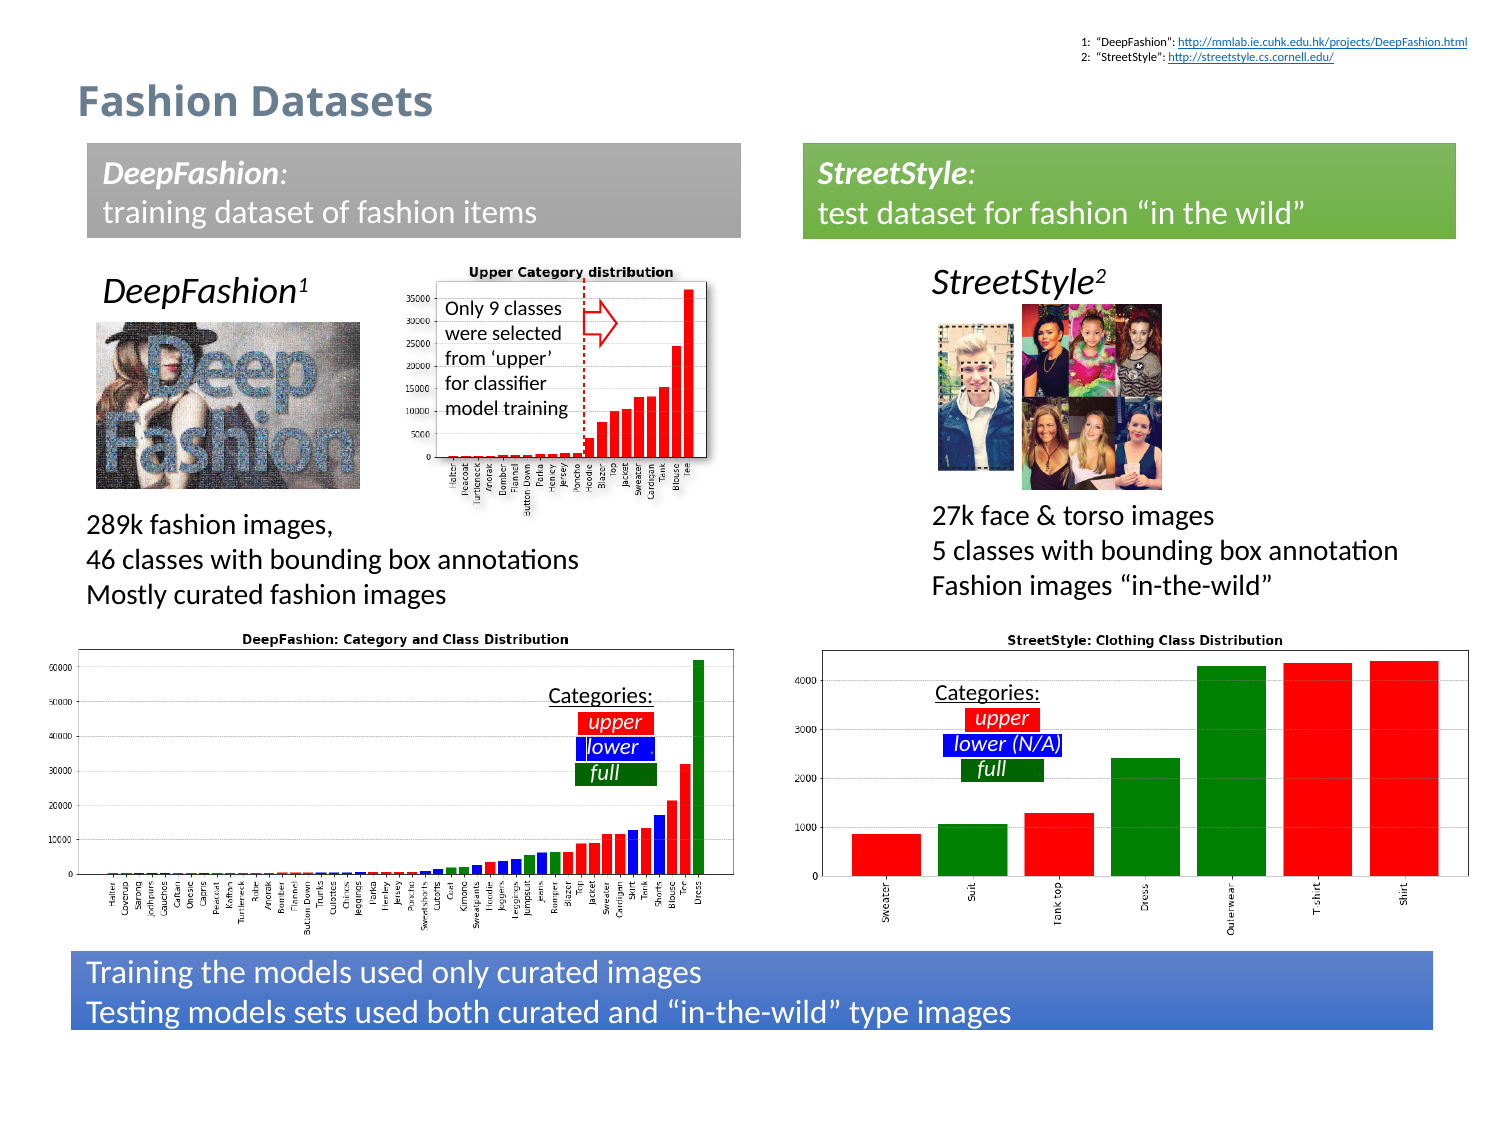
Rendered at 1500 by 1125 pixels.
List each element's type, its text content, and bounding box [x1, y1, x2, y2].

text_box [788, 629, 1476, 940]
text_box Training the models used only curated images Testing models sets used both curated and “in-the-wild” type images [71, 951, 1434, 1030]
picture [399, 261, 714, 521]
picture [42, 628, 741, 939]
title Fashion Datasets [76, 59, 1406, 148]
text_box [917, 249, 1434, 611]
text_box DeepFashion: training dataset of fashion items [87, 143, 741, 238]
text_box StreetStyle: test dataset for fashion “in the wild” [803, 143, 1456, 239]
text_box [71, 258, 609, 619]
text_box 1: “DeepFashion”: http://mmlab.ie.cuhk.edu.hk/projects/DeepFashion.html 2: “StreetStyle”: http://streetstyle.cs.cornell.edu/ [1066, 26, 1500, 72]
